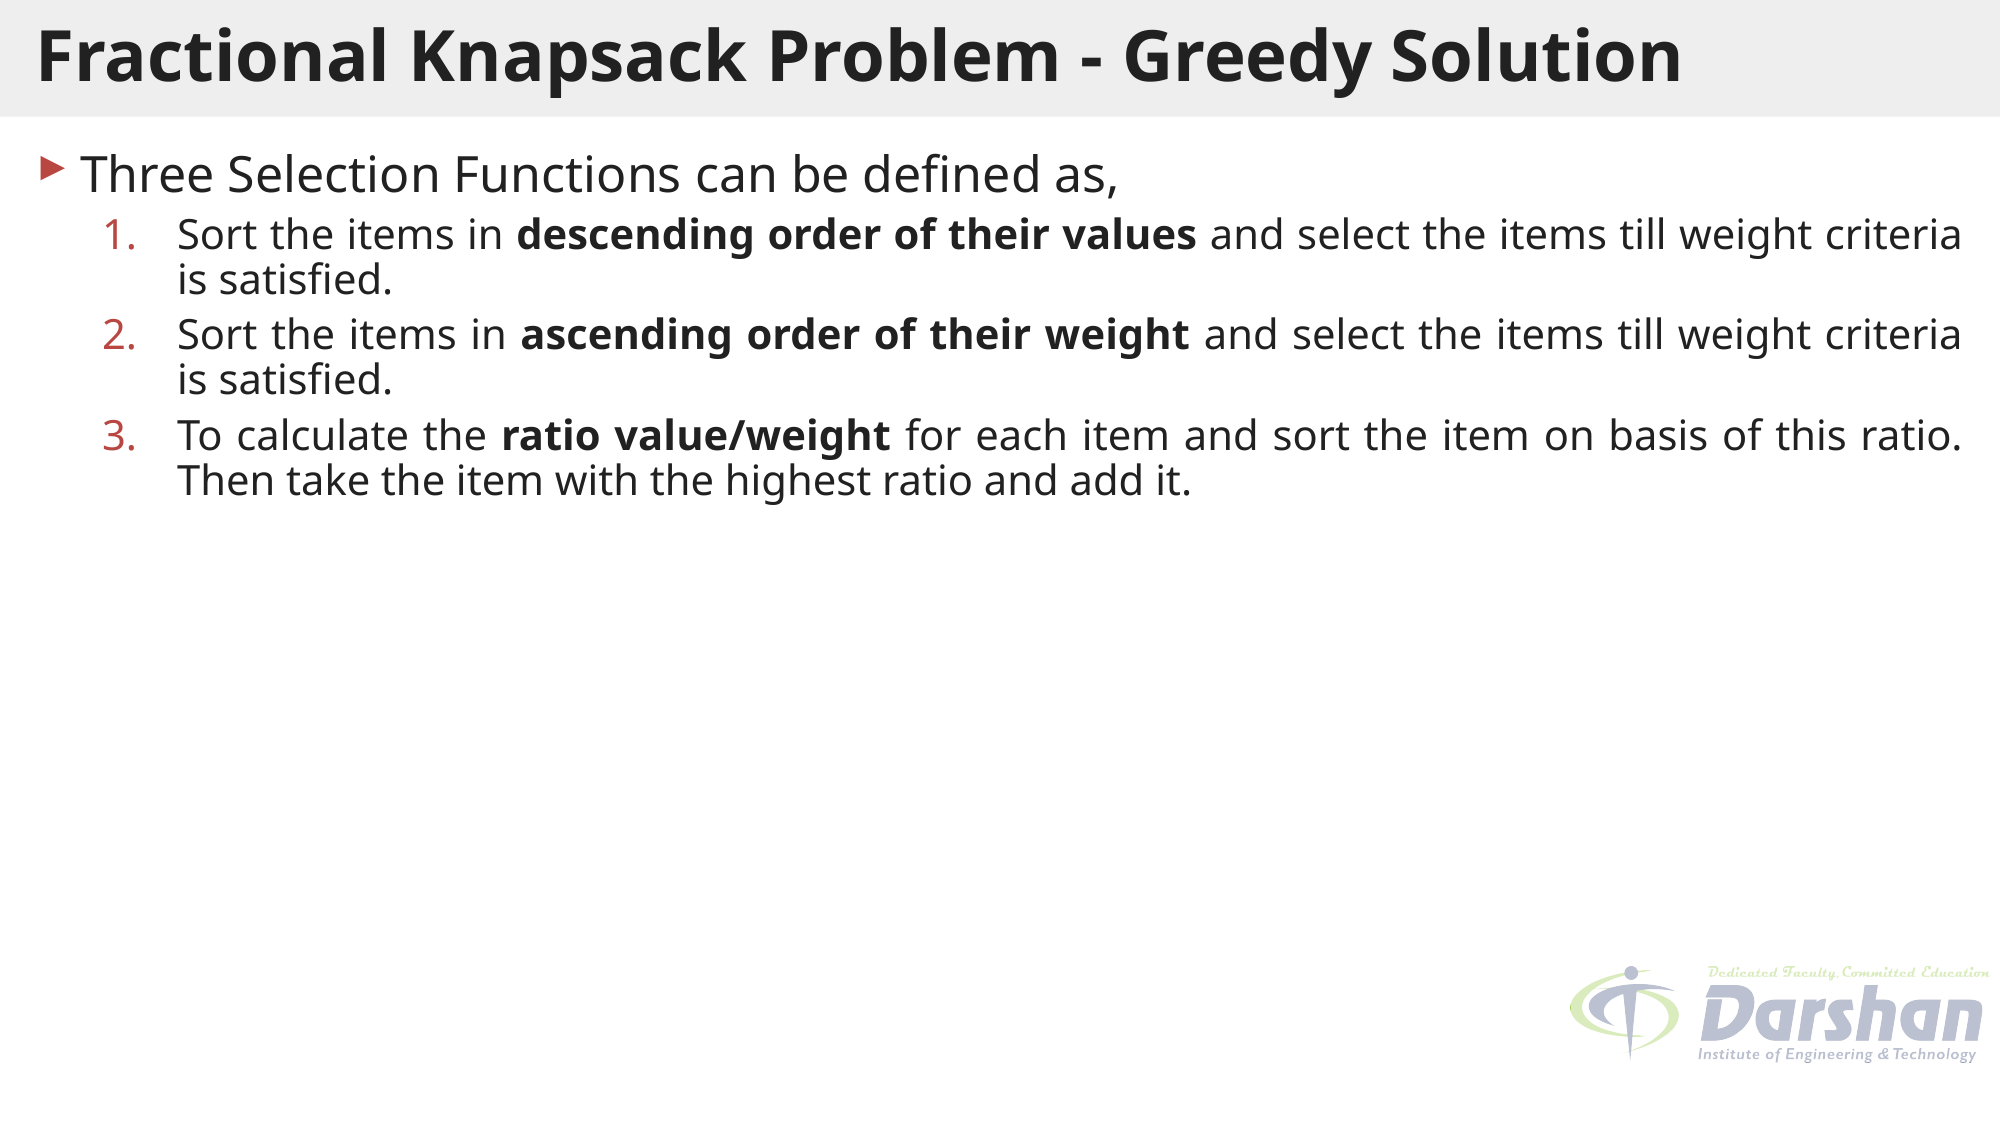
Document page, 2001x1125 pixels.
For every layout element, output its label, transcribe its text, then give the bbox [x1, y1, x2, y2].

text_box 3 [1570, 966, 1990, 1063]
title Fractional Knapsack Problem - Greedy Solution [0, 0, 2000, 117]
list Three Selection Functions can be defined as, Sort the items in descending order of their values and select the items till weight criteria is satisfied. Sort the items in ascending order of their weight and select the items till weight criteria is satisfied. To calculate the ratio value/weight for each item and sort the item on basis of this ratio. Then take the item with the highest ratio and add it. [21, 141, 1979, 1059]
